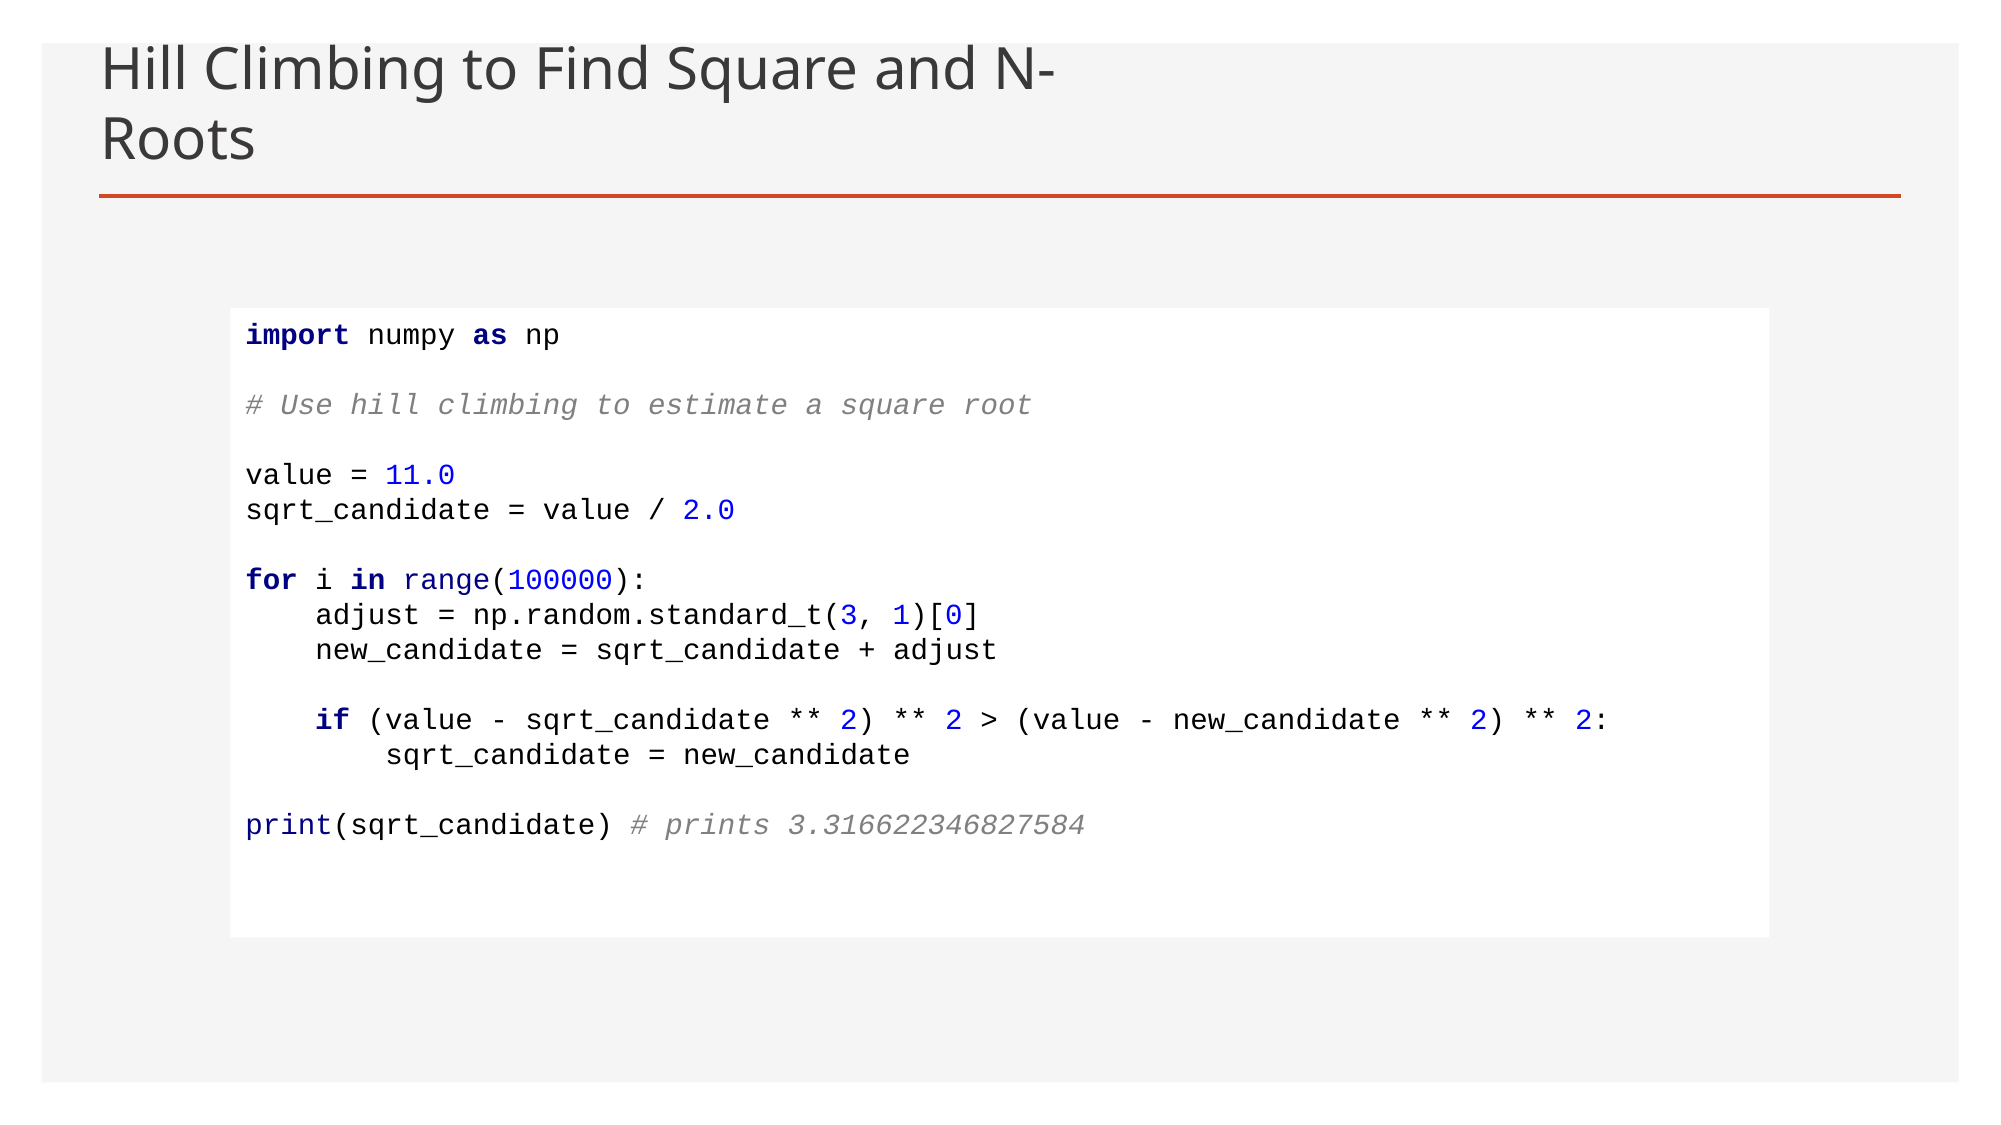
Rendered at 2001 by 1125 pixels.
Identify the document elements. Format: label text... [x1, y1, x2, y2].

text_box import numpy as np # Use hill climbing to estimate a square root value = 11.0 sqrt_candidate = value / 2.0 for i in range(100000): adjust = np.random.standard_t(3, 1)[0] new_candidate = sqrt_candidate + adjust if (value - sqrt_candidate ** 2) ** 2 > (value - new_candidate ** 2) ** 2: sqrt_candidate = new_candidate print(sqrt_candidate) # prints 3.316622346827584 [230, 308, 1770, 938]
title Hill Climbing to Find Square and N-Roots [85, 73, 1214, 179]
